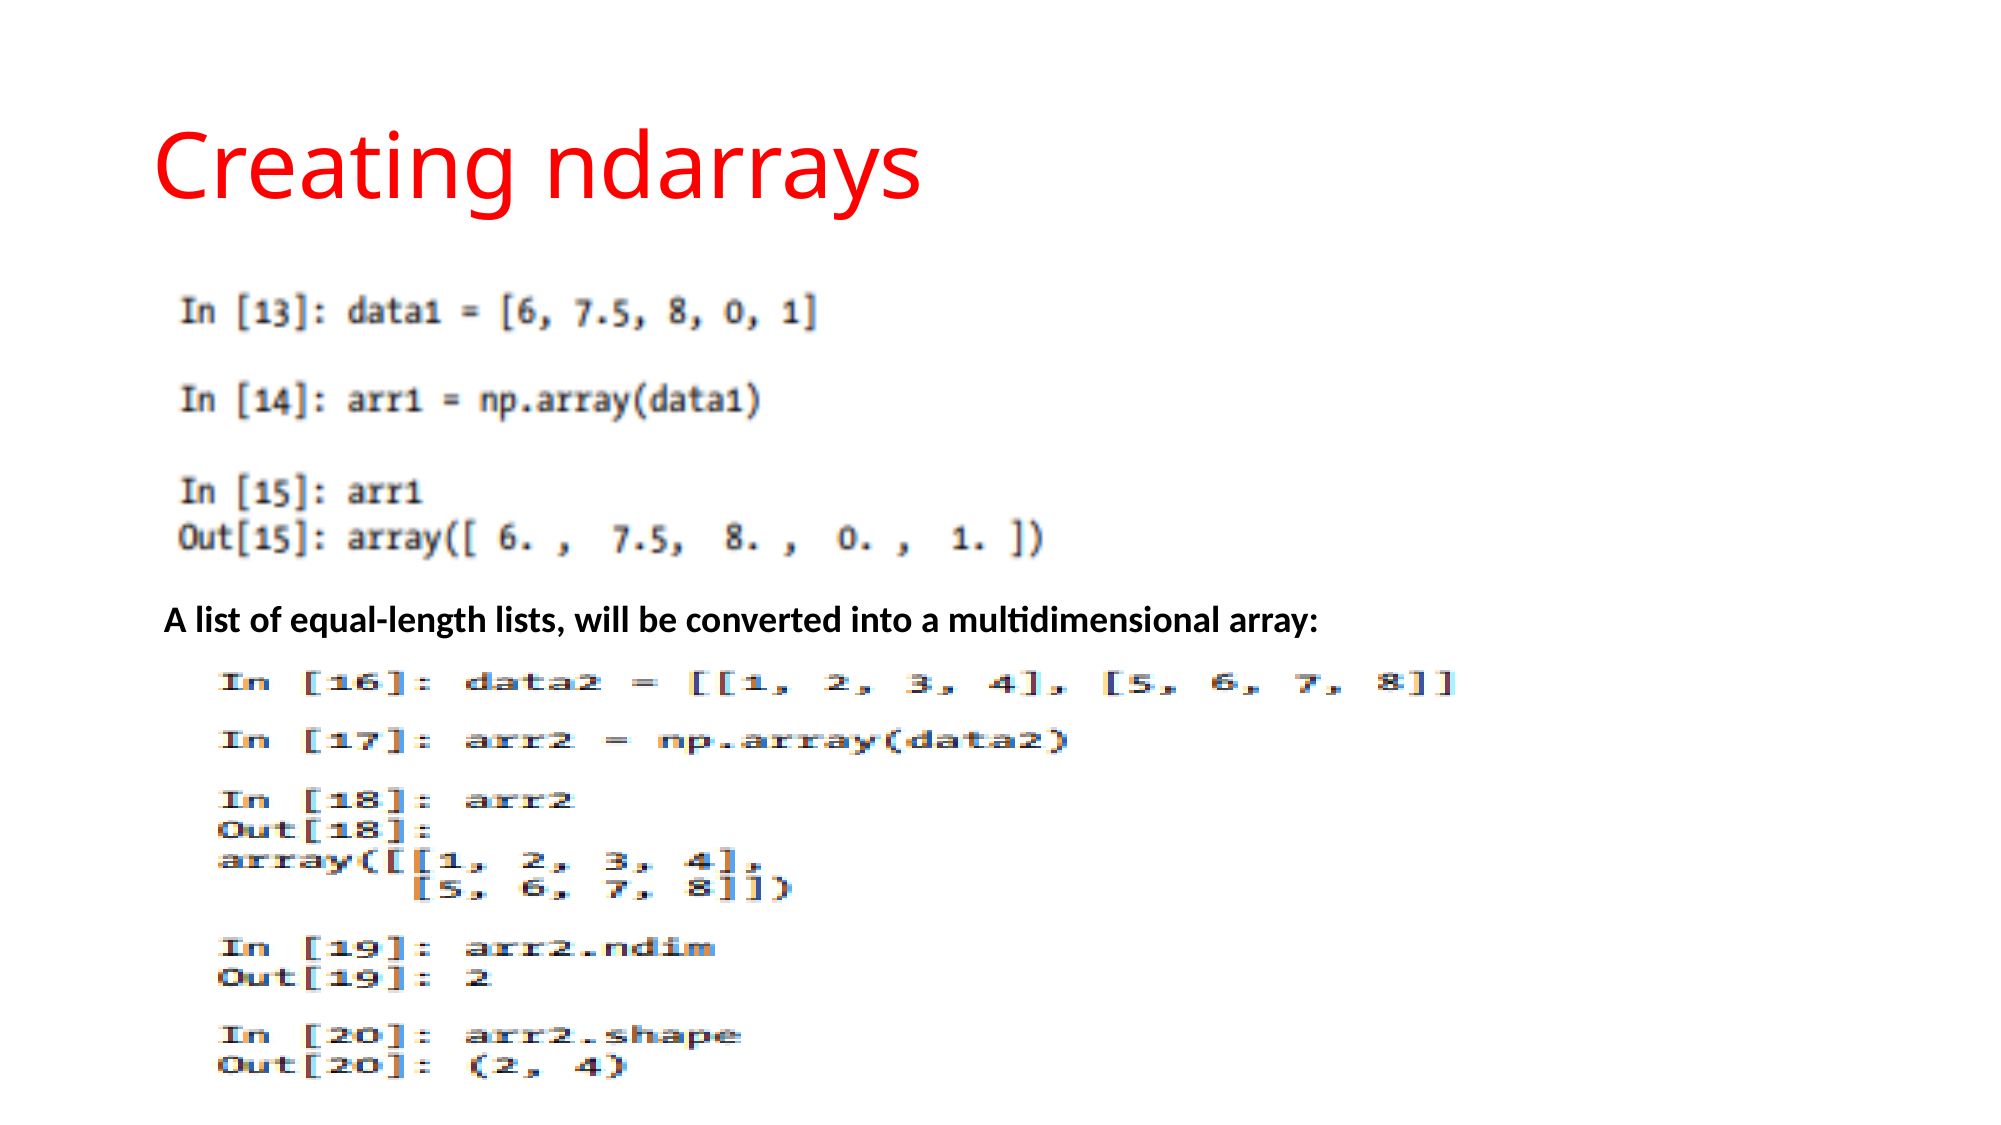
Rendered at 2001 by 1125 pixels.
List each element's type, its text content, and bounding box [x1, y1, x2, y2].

picture [152, 660, 1461, 1090]
title Creating ndarrays [137, 59, 1863, 278]
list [91, 272, 1198, 589]
text_box A list of equal-length lists, will be converted into a multidimensional array: [149, 587, 1397, 648]
